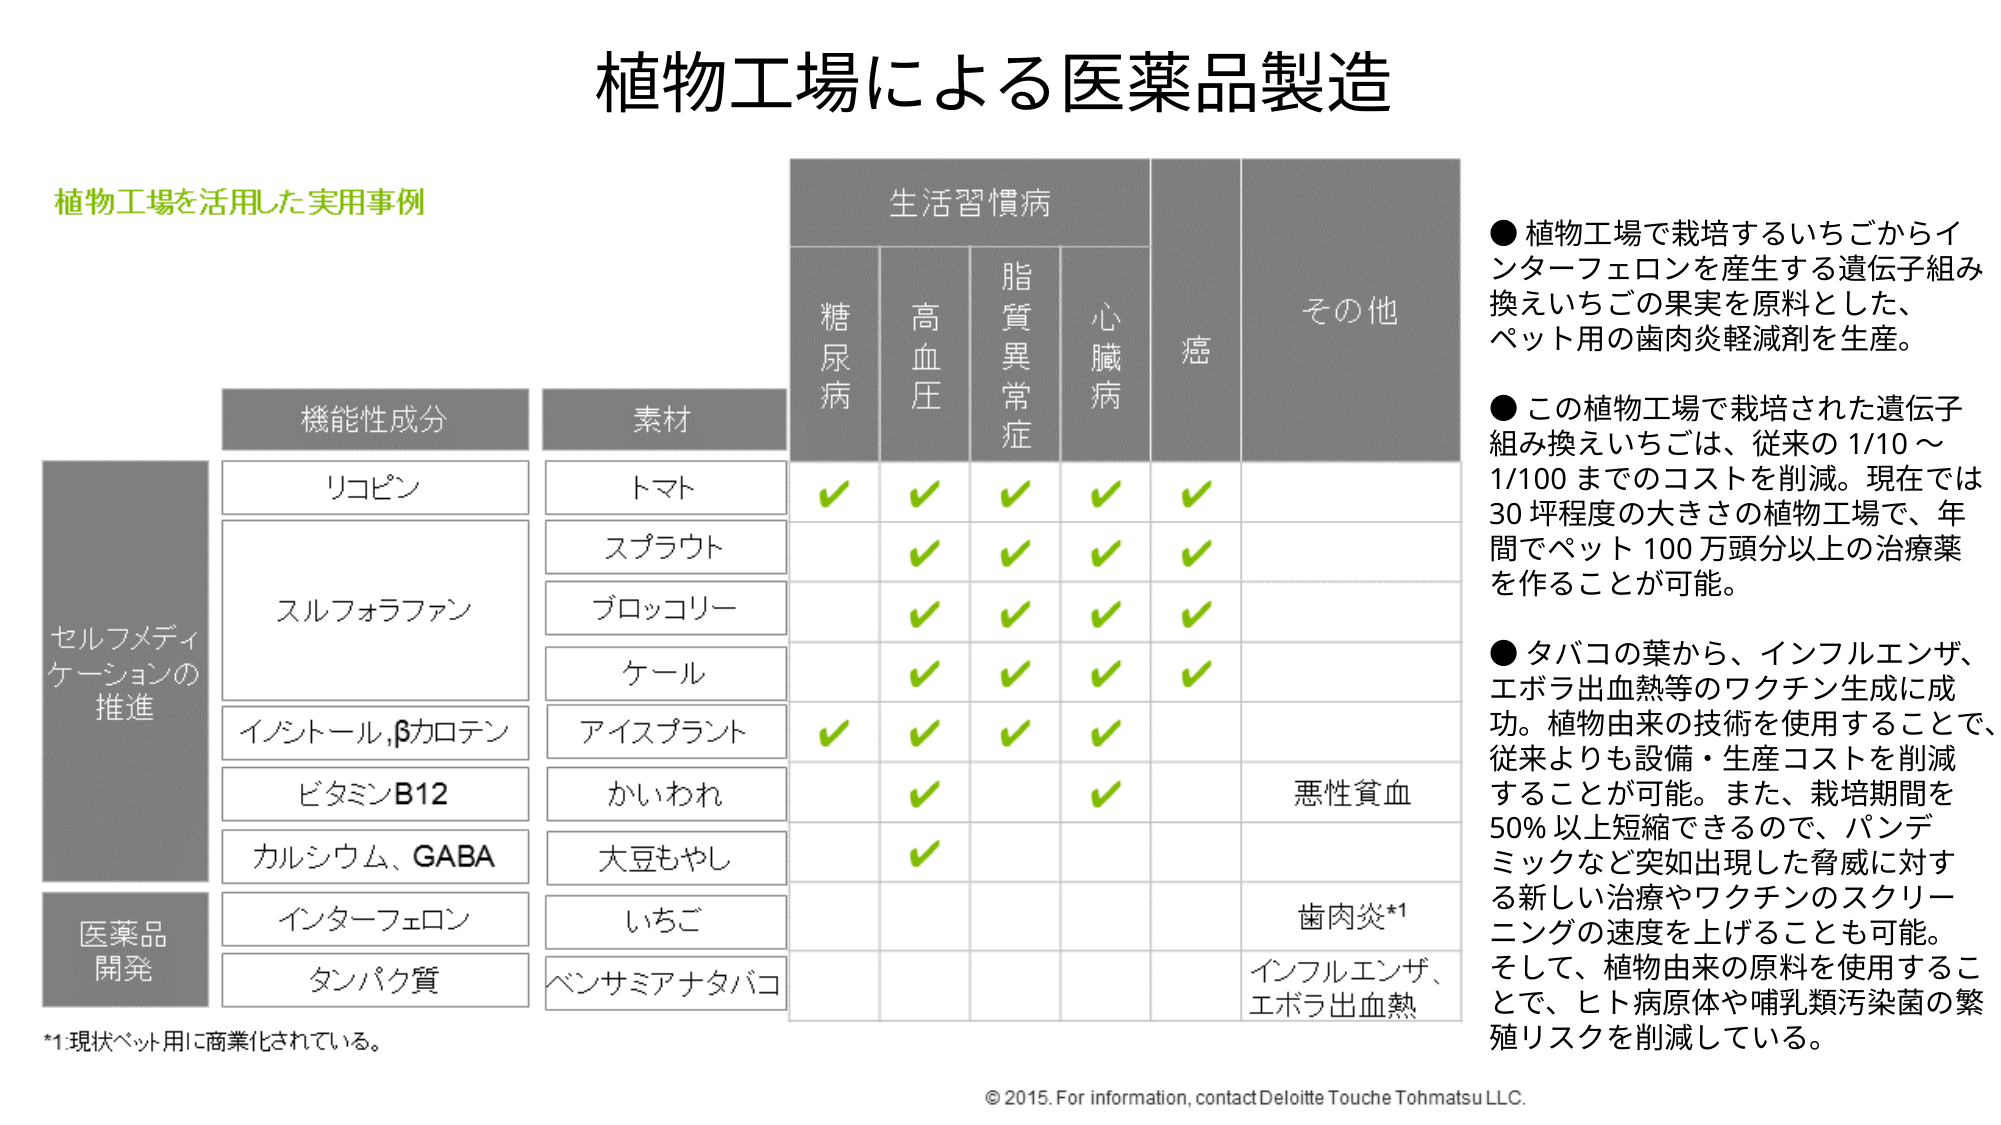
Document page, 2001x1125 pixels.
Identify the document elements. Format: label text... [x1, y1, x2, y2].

text_box 植物工場による医薬品製造 [220, 33, 1768, 128]
text_box ●植物工場で栽培するいちごからインターフェロンを産生する遺伝子組み換えいちごの果実を原料とした、ペット用の歯肉炎軽減剤を生産。 ●この植物工場で栽培された遺伝子組み換えいちごは、従来の1/10〜1/100までのコストを削減。現在では30坪程度の大きさの植物工場で、年間でペット100万頭分以上の治療薬を作ることが可能。 ●タバコの葉から、インフルエンザ、エボラ出血熱等のワクチン生成に成功。植物由来の技術を使用することで、従来よりも設備・生産コストを削減することが可能。また、栽培期間を50%以上短縮できるので、パンデミックなど突如出現した脅威に対する新しい治療やワクチンのスクリーニングの速度を上げることも可能。そして、植物由来の原料を使用することで、ヒト病原体や哺乳類汚染菌の繁殖リスクを削減している。 [1536, 208, 2000, 1062]
picture [25, 129, 1536, 1122]
